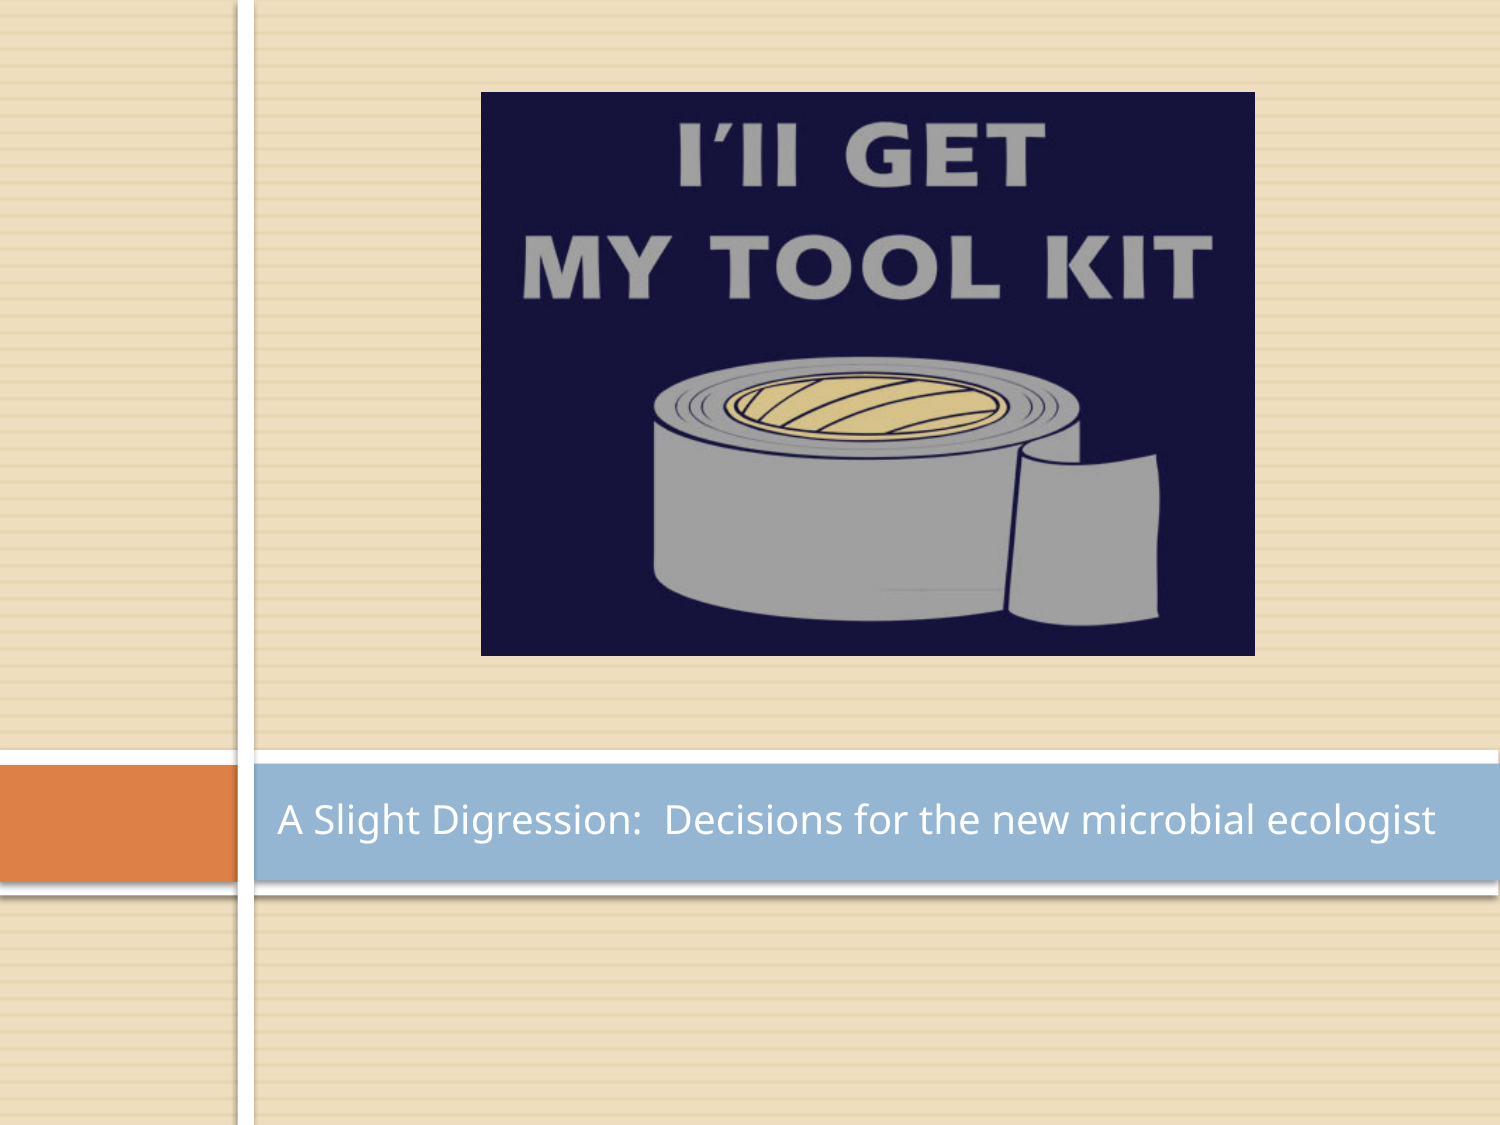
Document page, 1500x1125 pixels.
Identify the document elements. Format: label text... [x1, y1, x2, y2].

picture [480, 92, 1256, 656]
title A Slight Digression: Decisions for the new microbial ecologist [262, 762, 1463, 875]
